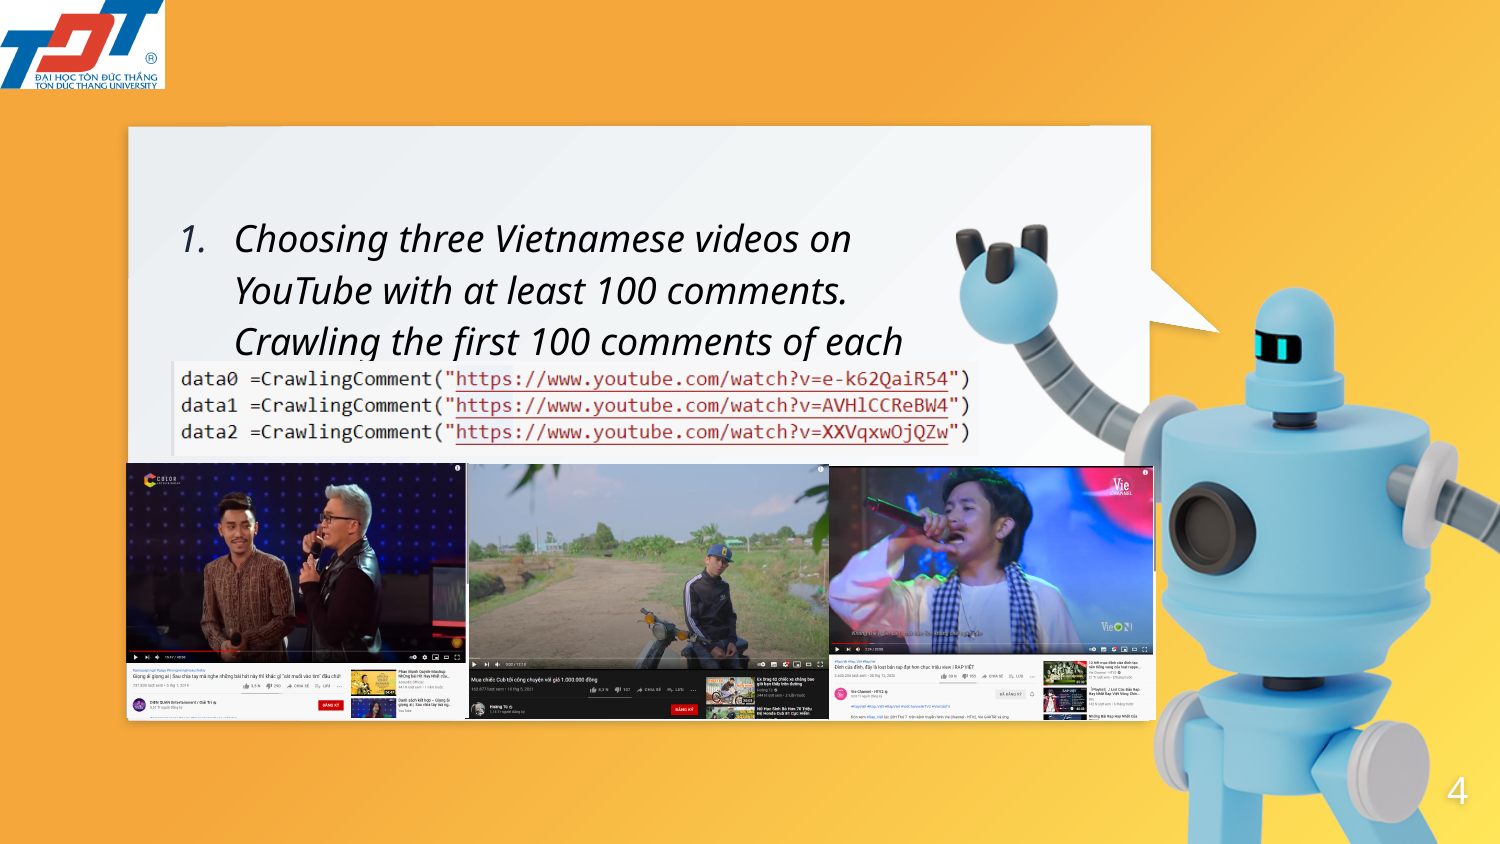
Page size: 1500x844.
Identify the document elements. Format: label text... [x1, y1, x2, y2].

list Choosing three Vietnamese videos on YouTube with at least 100 comments. Crawling the first 100 comments of each videos. [177, 208, 973, 360]
picture [126, 224, 1500, 844]
picture [0, 0, 165, 89]
